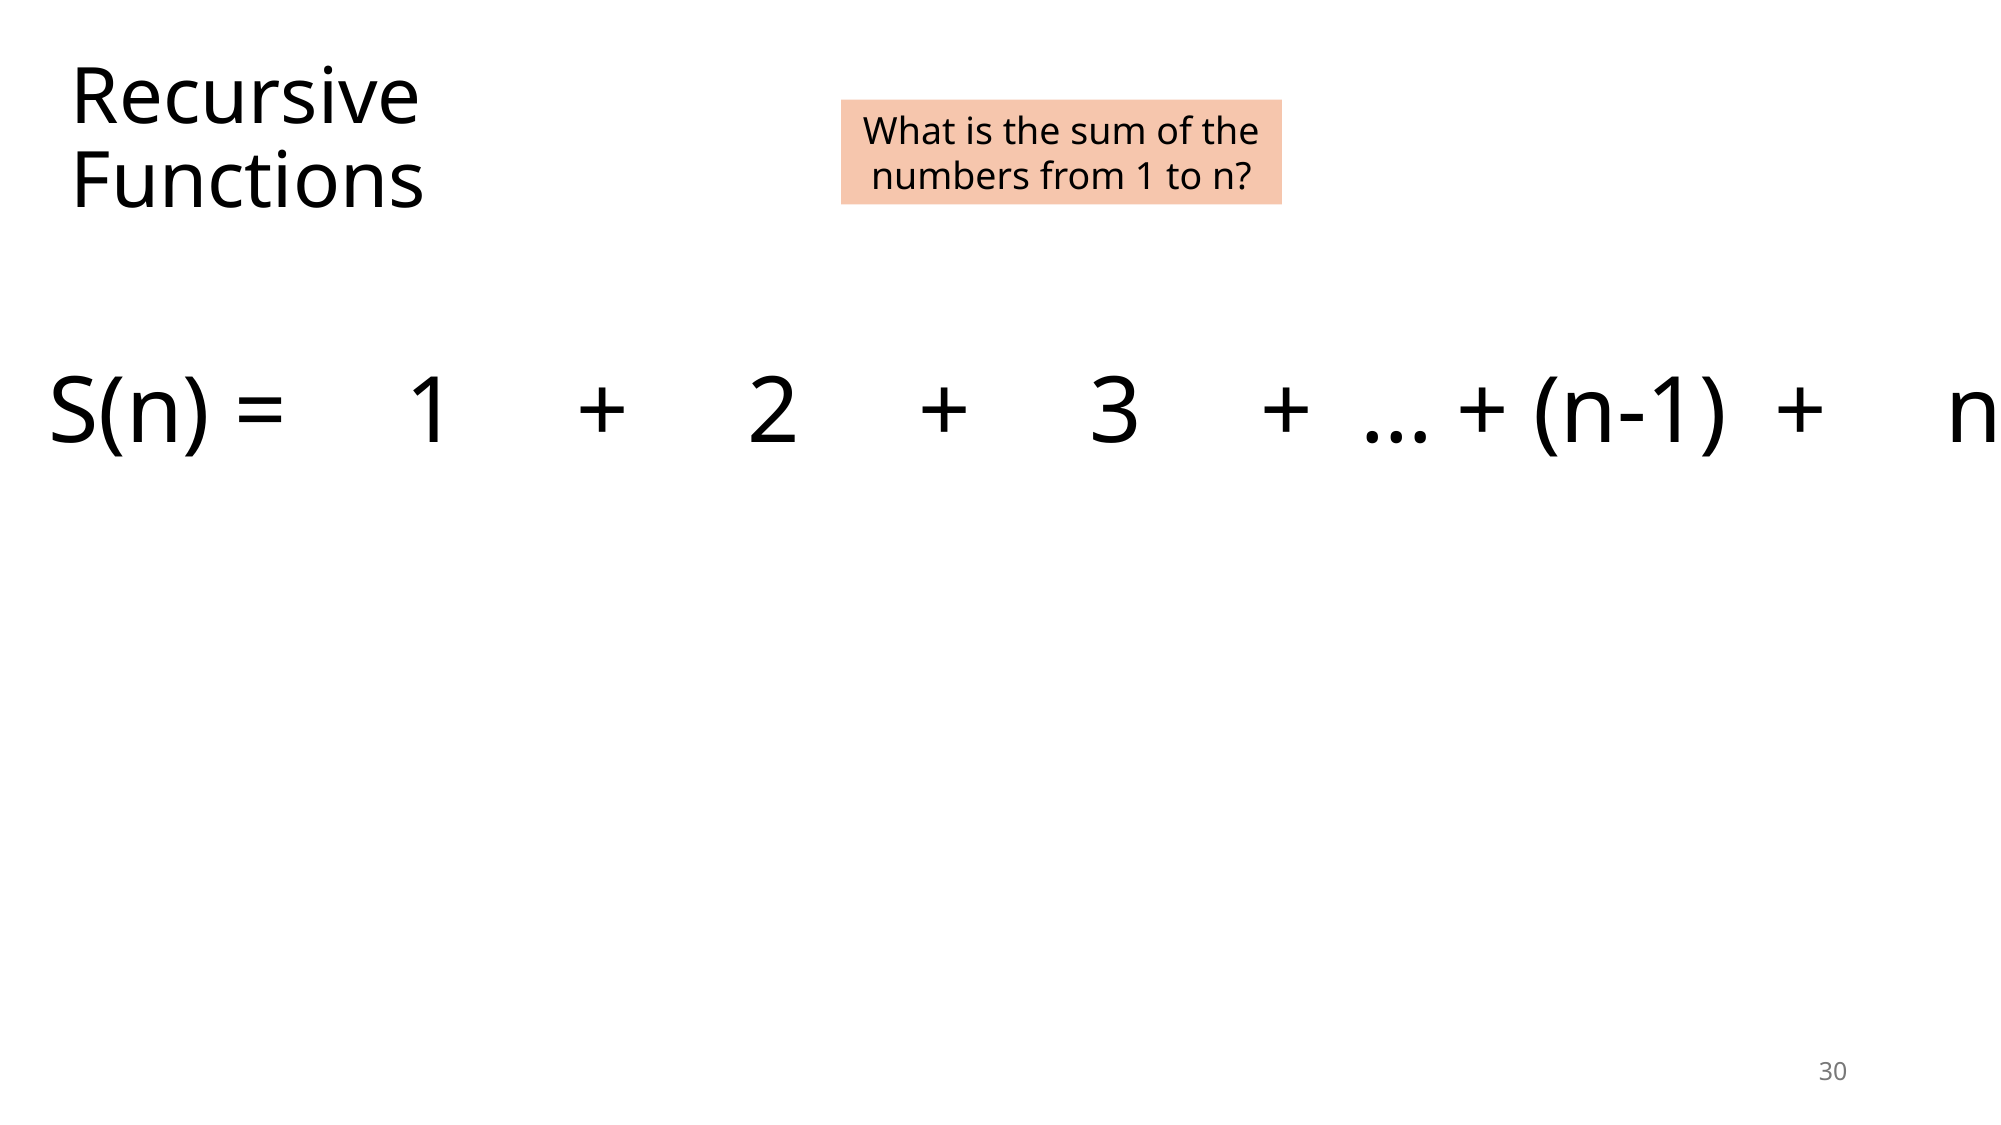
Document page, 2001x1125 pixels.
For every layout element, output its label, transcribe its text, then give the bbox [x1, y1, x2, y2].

text_box S(n) = 1 + 2 + 3 + … + (n-1) + n [33, 343, 2000, 468]
title Recursive Functions [55, 31, 462, 249]
slide_number 30 [1412, 1042, 1863, 1103]
text_box What is the sum of the numbers from 1 to n? [841, 99, 1282, 205]
